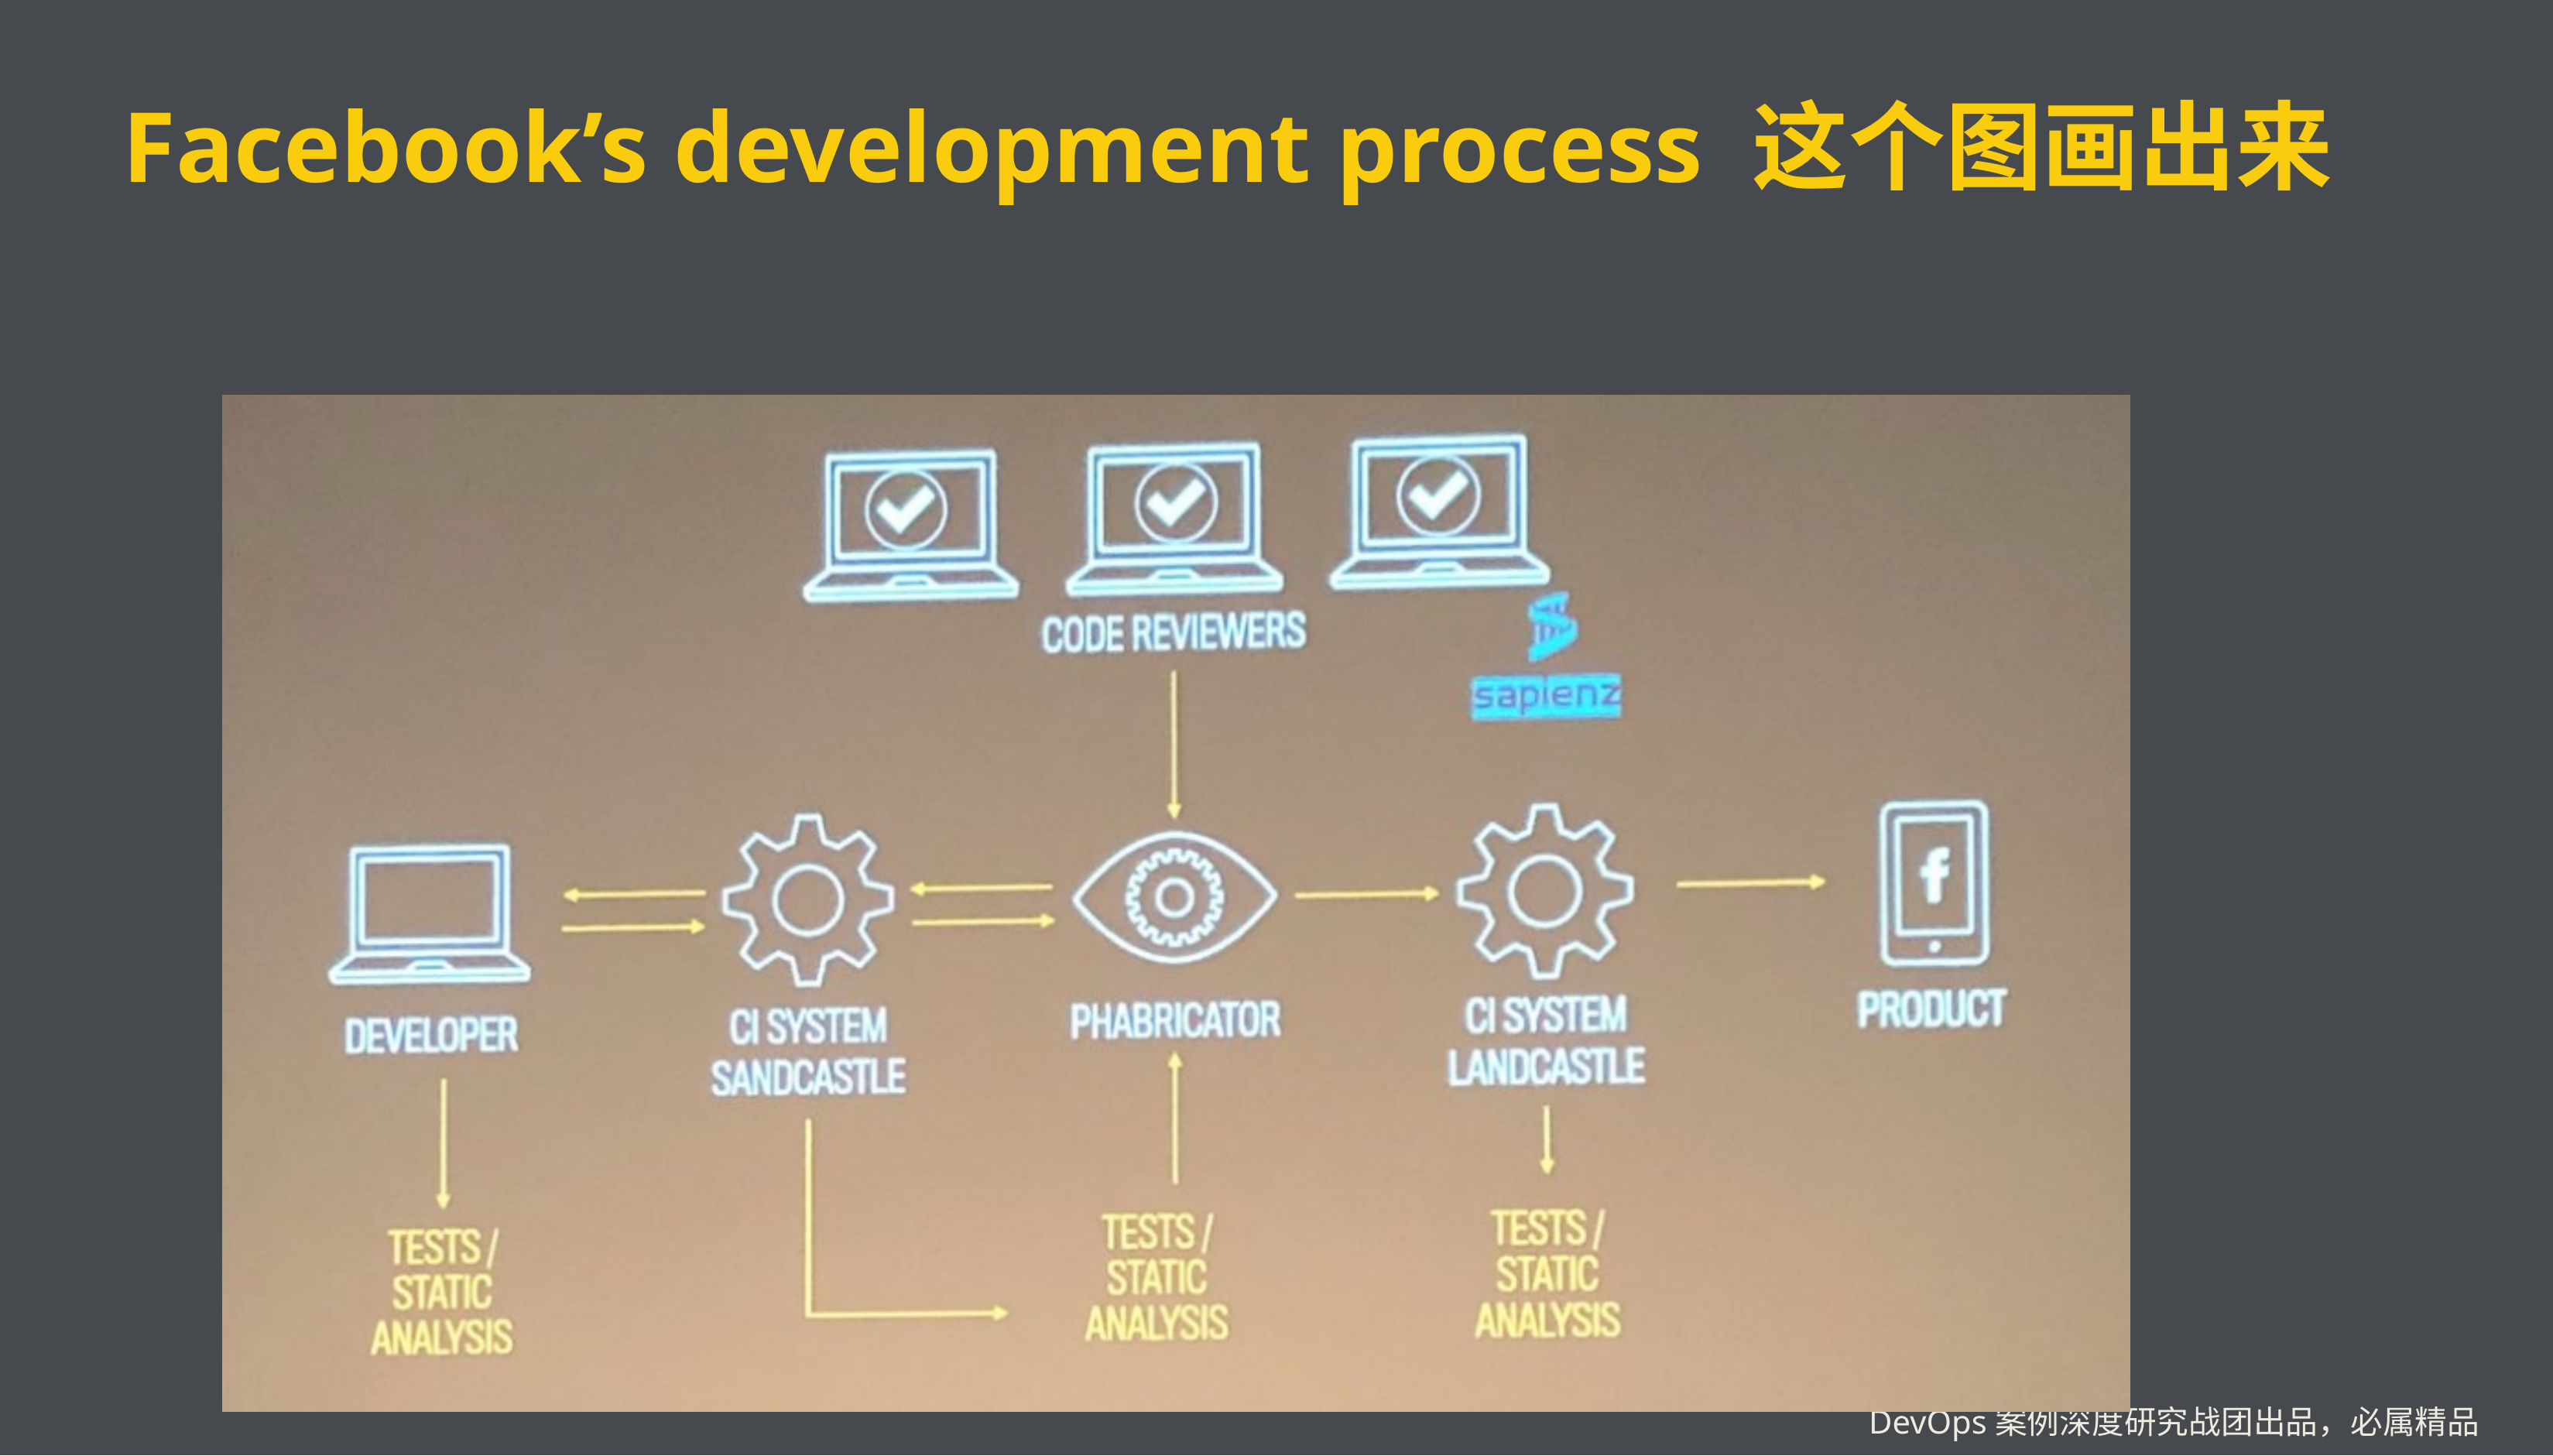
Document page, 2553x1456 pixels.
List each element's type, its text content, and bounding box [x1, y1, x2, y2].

title Facebook’s development process 这个图画出来 [122, 85, 2421, 329]
picture [221, 395, 2130, 1412]
